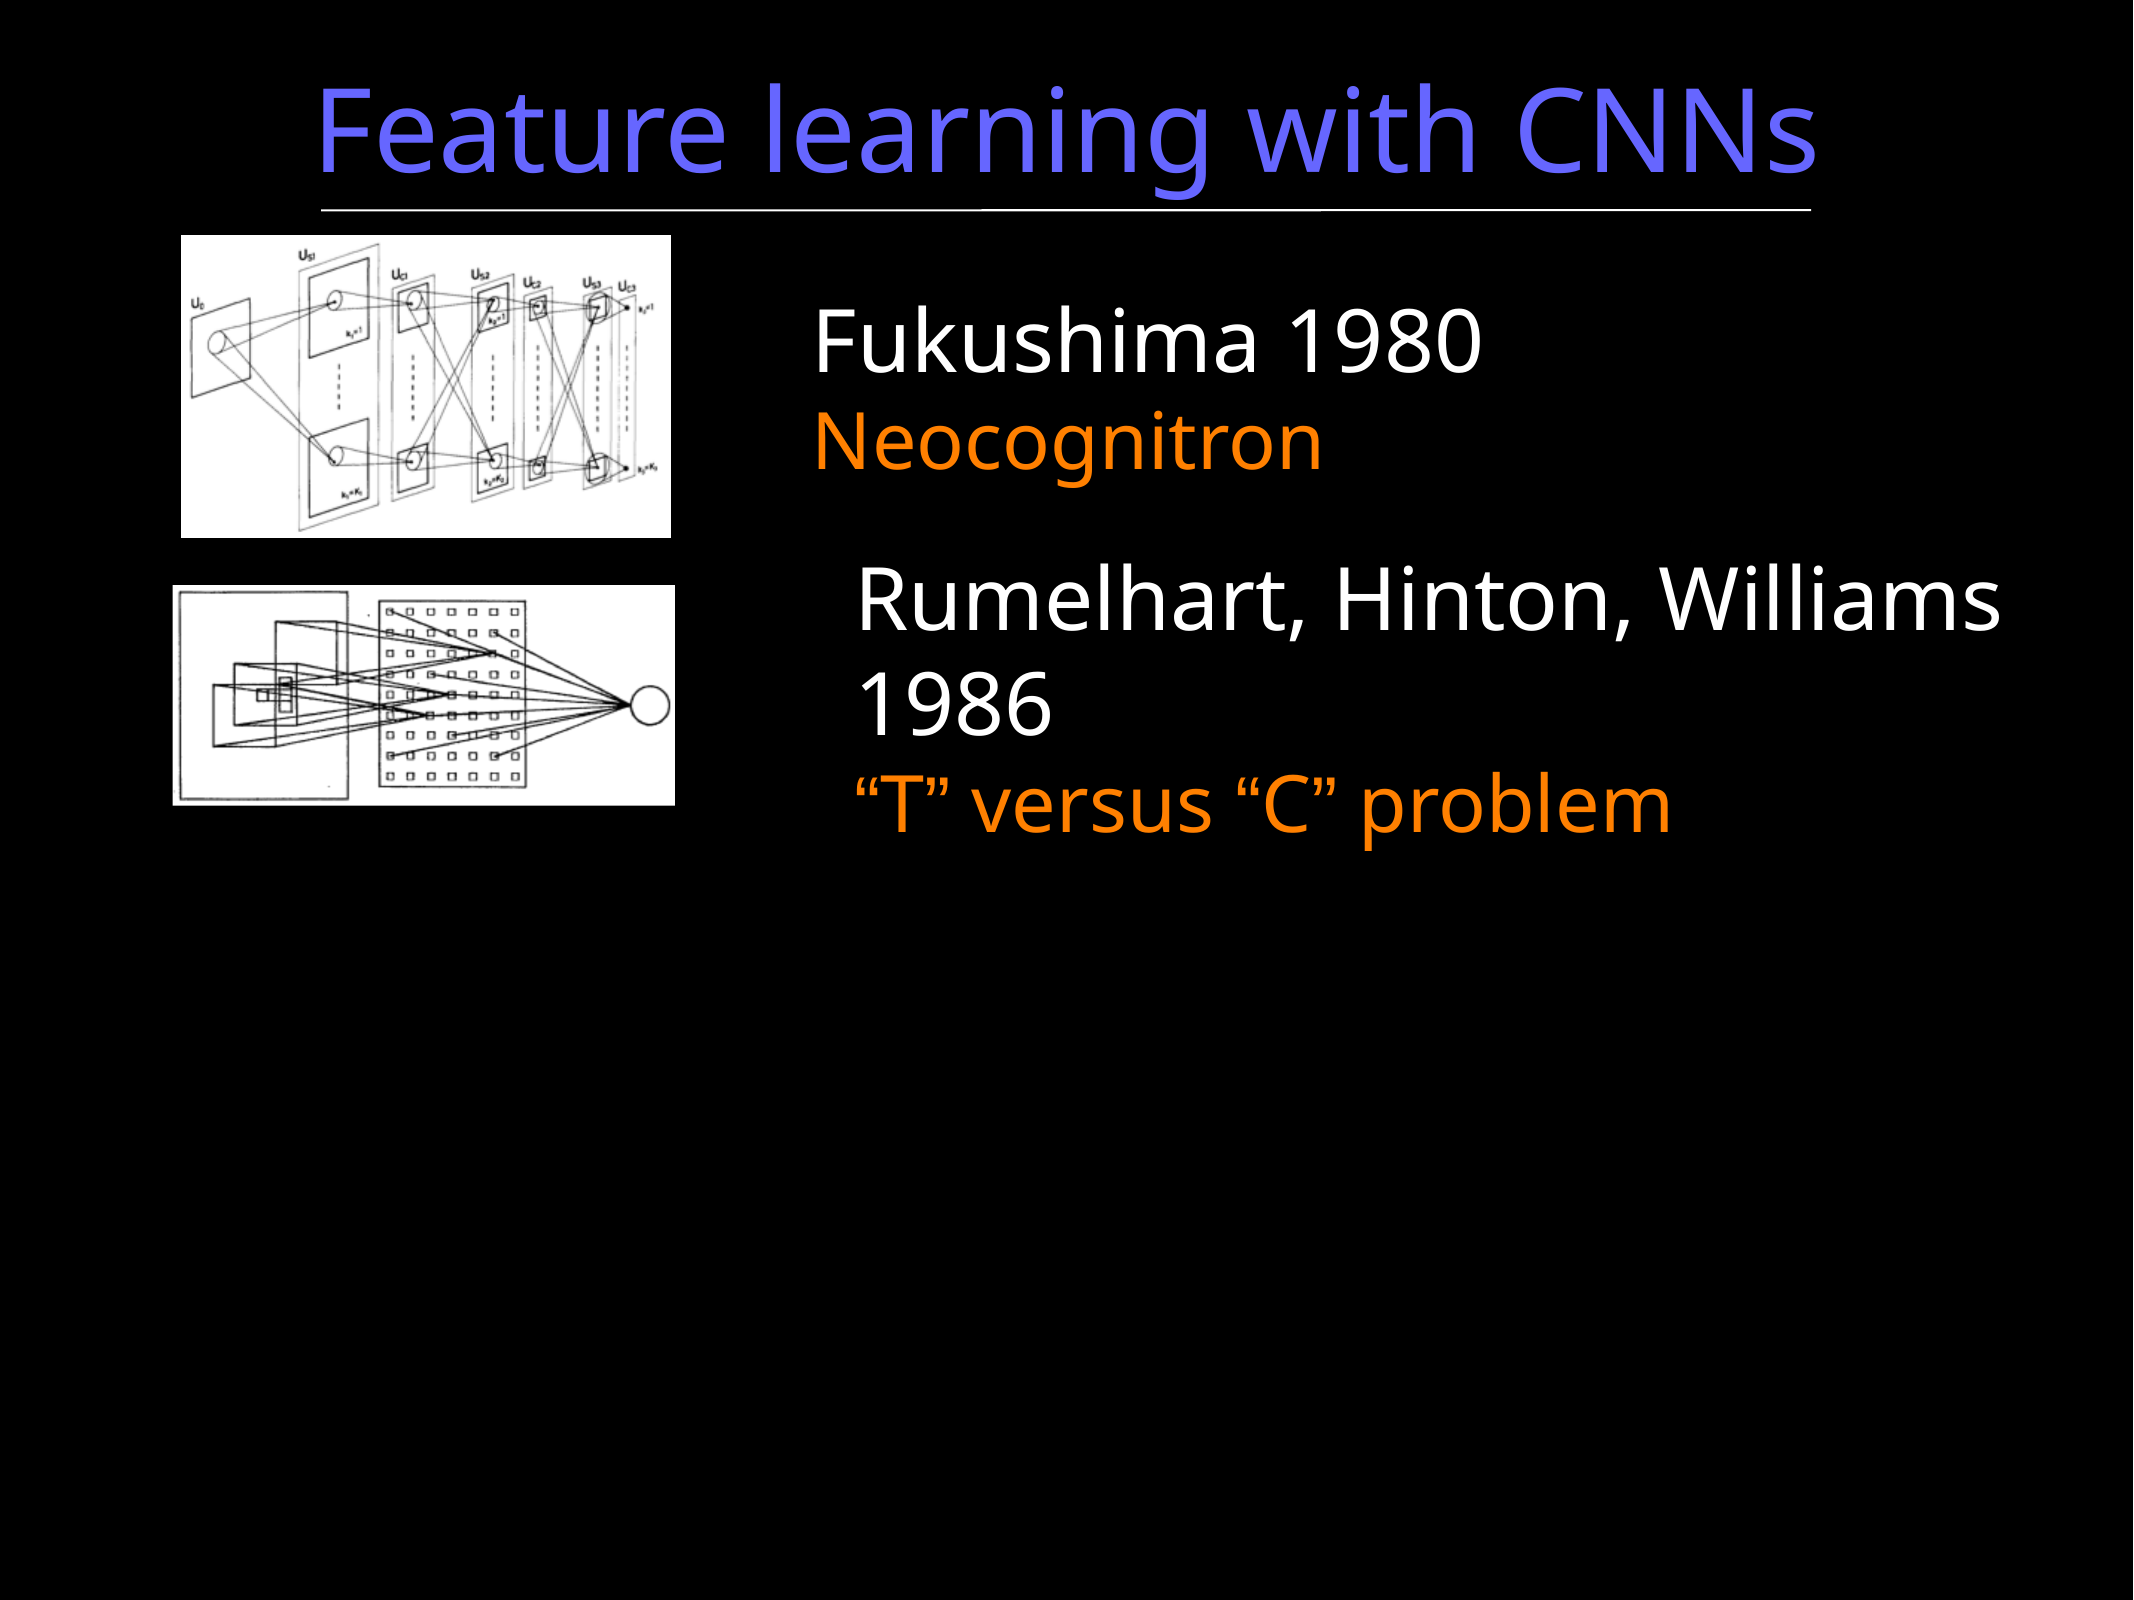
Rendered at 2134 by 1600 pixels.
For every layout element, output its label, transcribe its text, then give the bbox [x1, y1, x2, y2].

picture [543, 581, 683, 815]
title Feature learning with CNNs [208, 41, 1925, 211]
picture [170, 581, 308, 815]
text_box Fukushima 1980 Neocognitron [811, 285, 1507, 486]
picture [180, 235, 671, 538]
text_box Rumelhart, Hinton, Williams 1986 “T” versus “C” problem [854, 584, 2134, 808]
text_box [308, 441, 543, 955]
